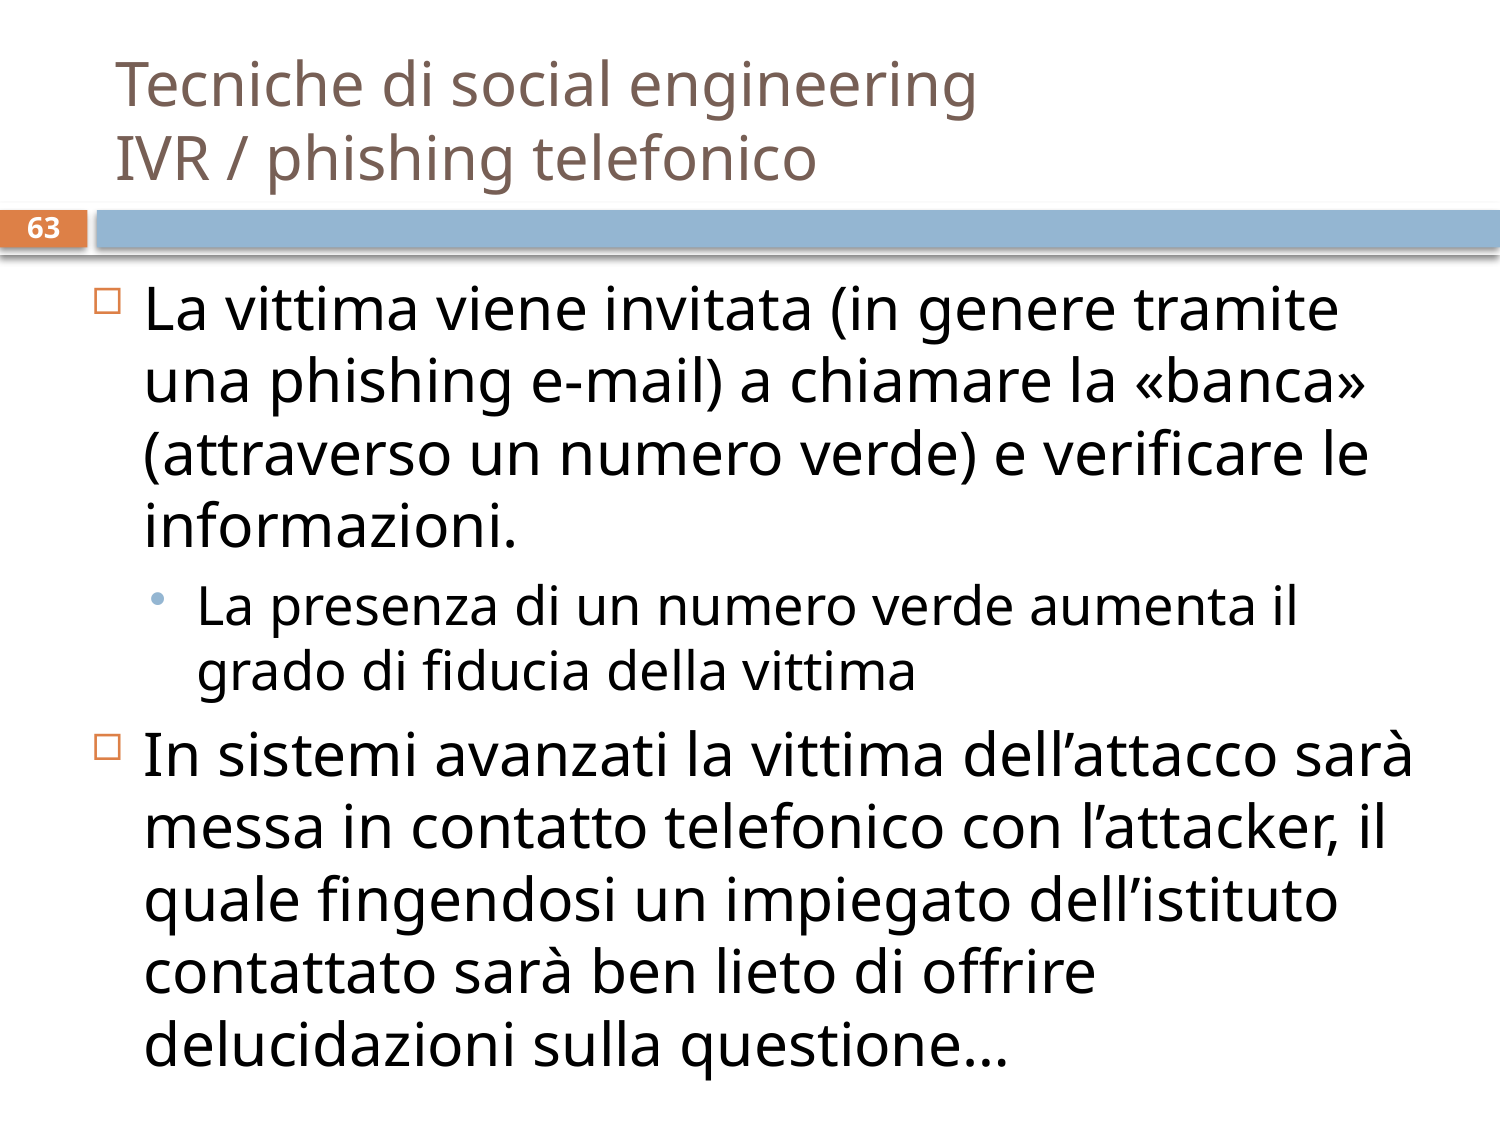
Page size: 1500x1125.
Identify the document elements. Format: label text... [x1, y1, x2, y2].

title Tecniche di social engineering IVR / phishing telefonico [100, 37, 1438, 200]
slide_number 63 [0, 208, 88, 249]
list La vittima viene invitata (in genere tramite una phishing e-mail) a chiamare la «banca» (attraverso un numero verde) e verificare le informazioni. La presenza di un numero verde aumenta il grado di fiducia della vittima In sistemi avanzati la vittima dell’attacco sarà messa in contatto telefonico con l’attacker, il quale fingendosi un impiegato dell’istituto contattato sarà ben lieto di offrire delucidazioni sulla questione… [76, 262, 1438, 1047]
